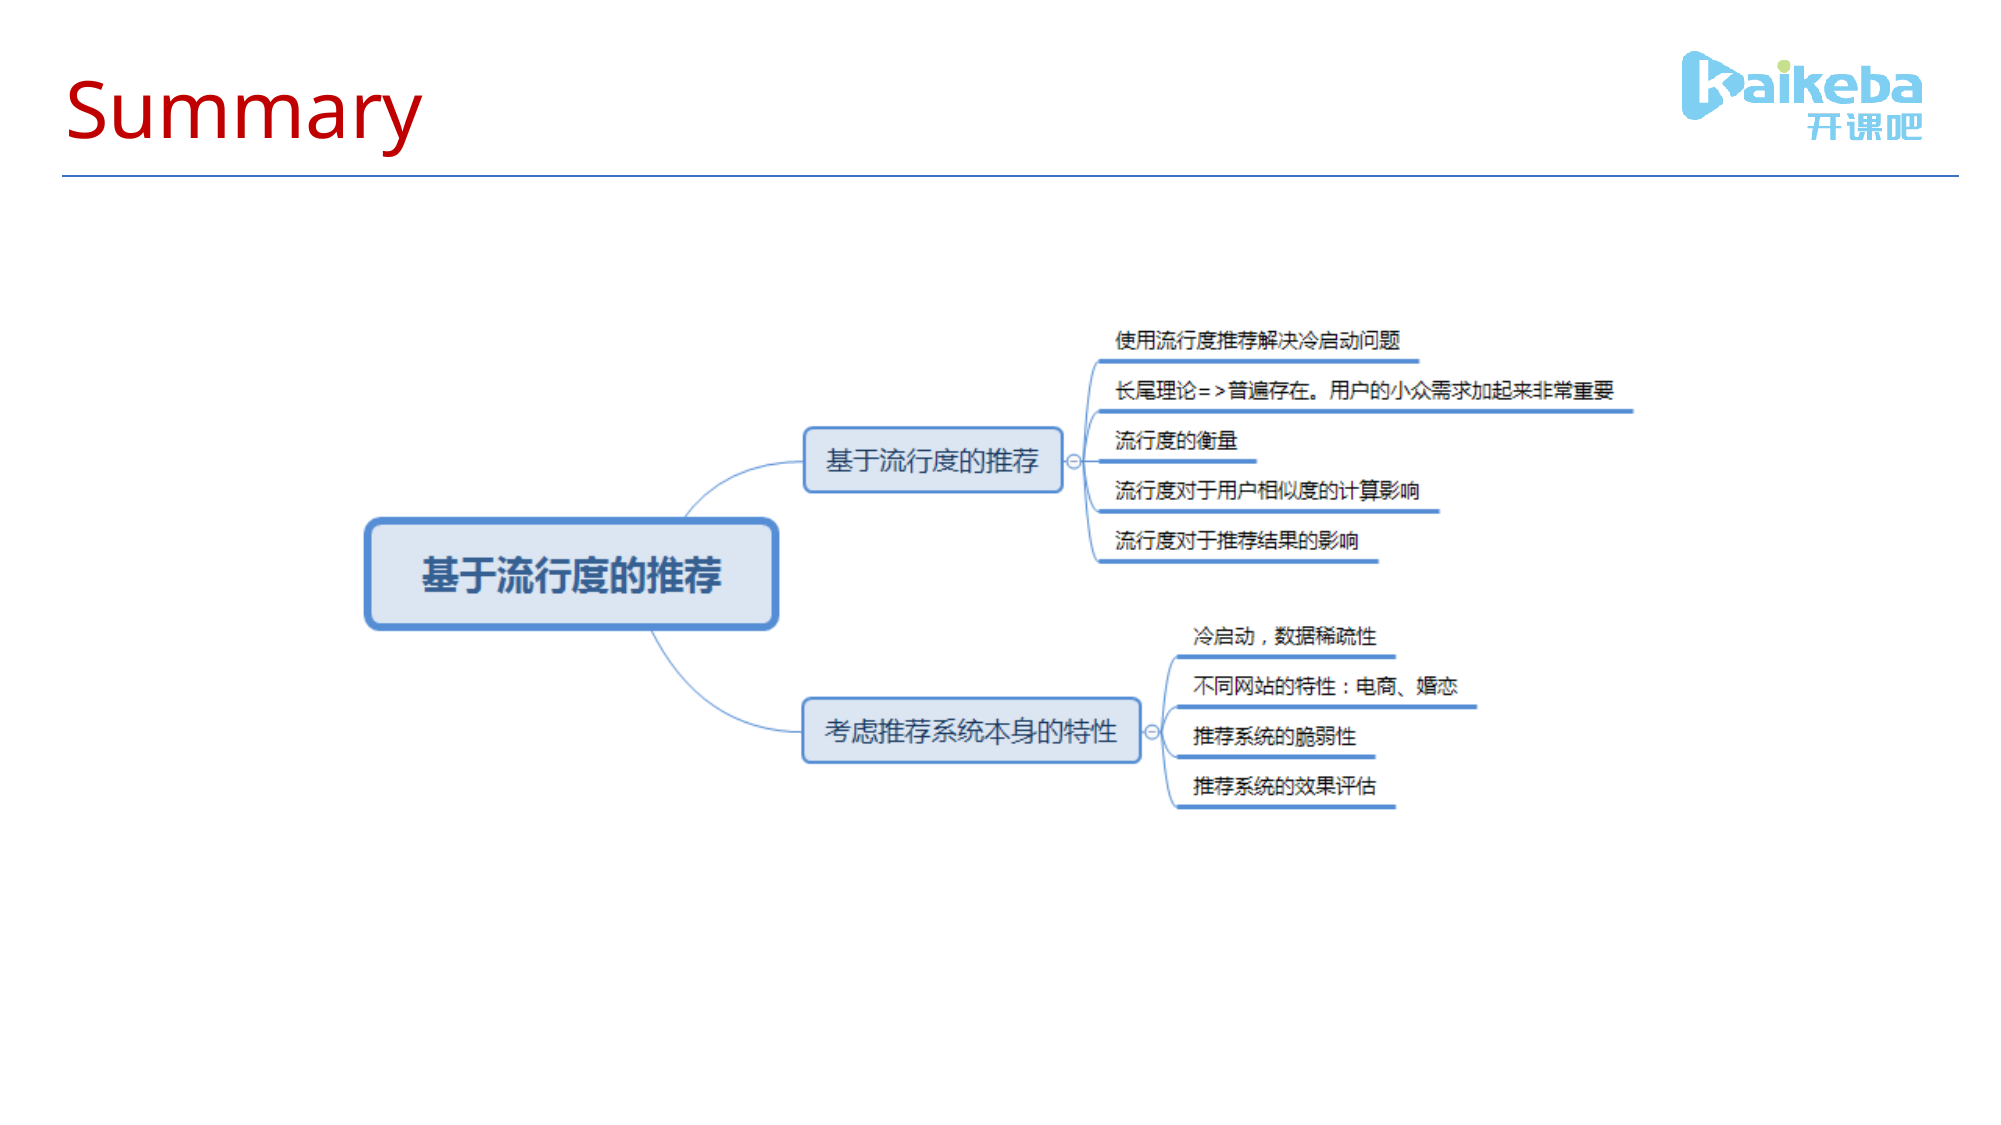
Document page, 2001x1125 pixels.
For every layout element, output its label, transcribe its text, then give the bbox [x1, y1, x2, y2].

title Thank You Using data to solve problems [1653, 21, 1950, 167]
title Summary [57, 59, 1728, 167]
picture [338, 291, 1662, 834]
